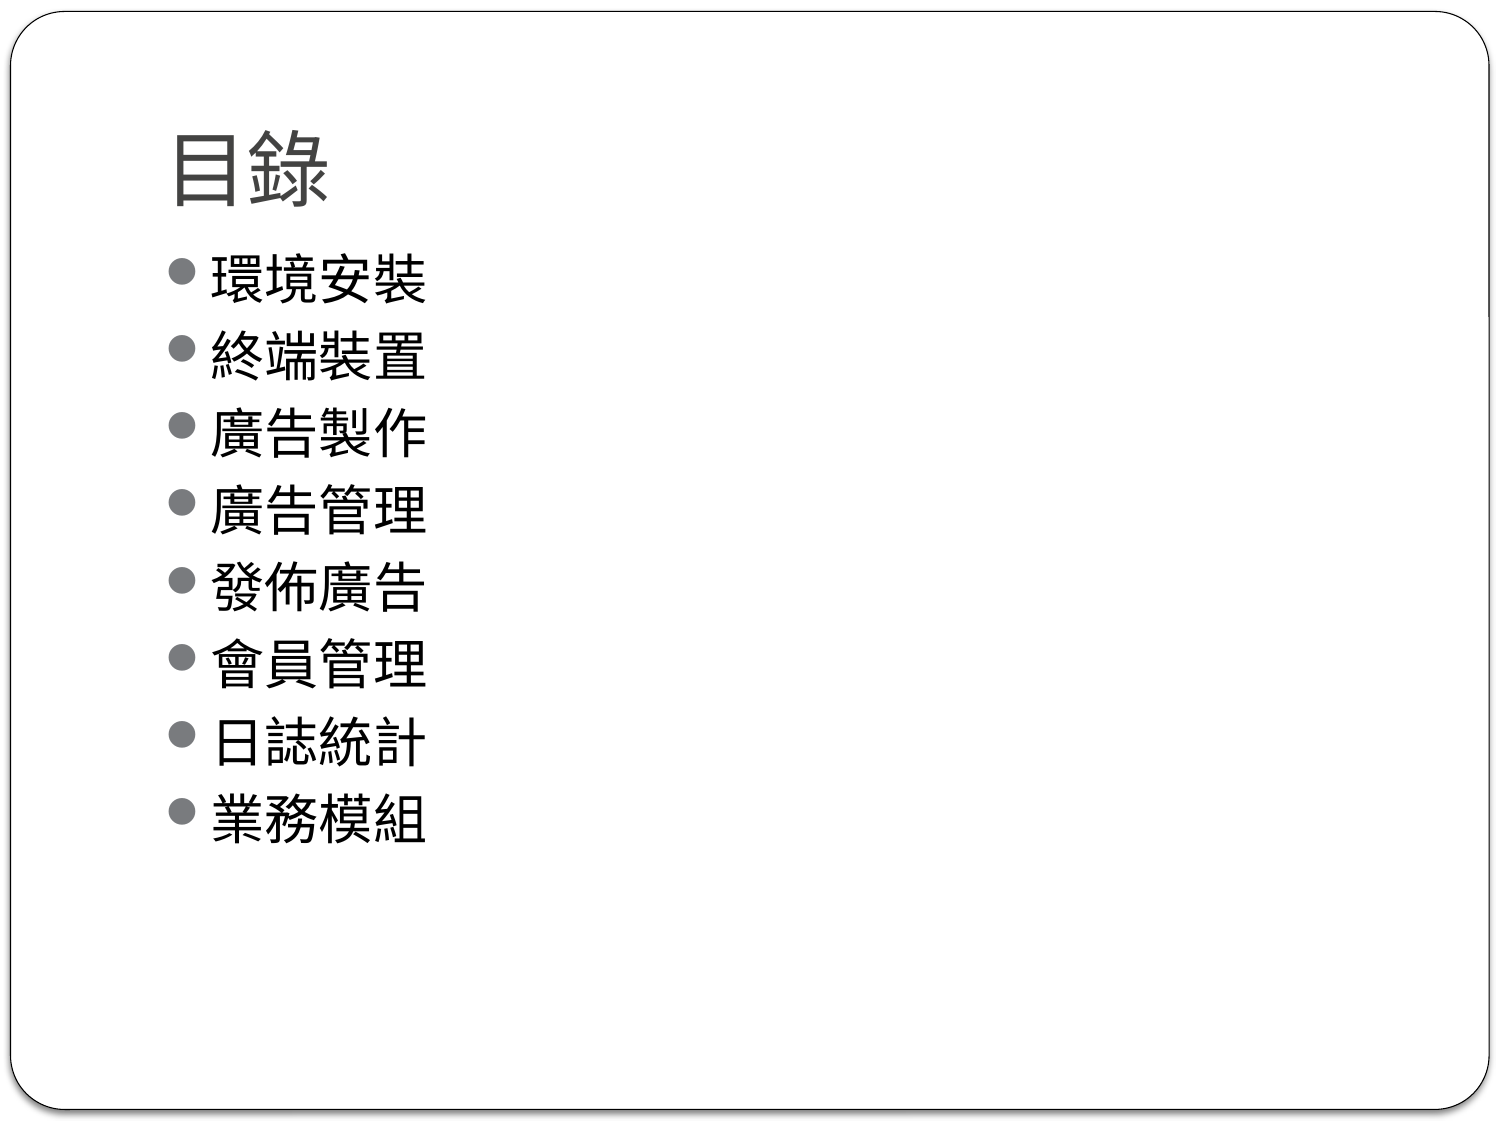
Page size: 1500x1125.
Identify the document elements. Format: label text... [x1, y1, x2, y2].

title 目錄 [150, 45, 1425, 233]
list 環境安裝 終端裝置 廣告製作 廣告管理 發佈廣告 會員管理 日誌統計 業務模組 [150, 237, 1425, 988]
